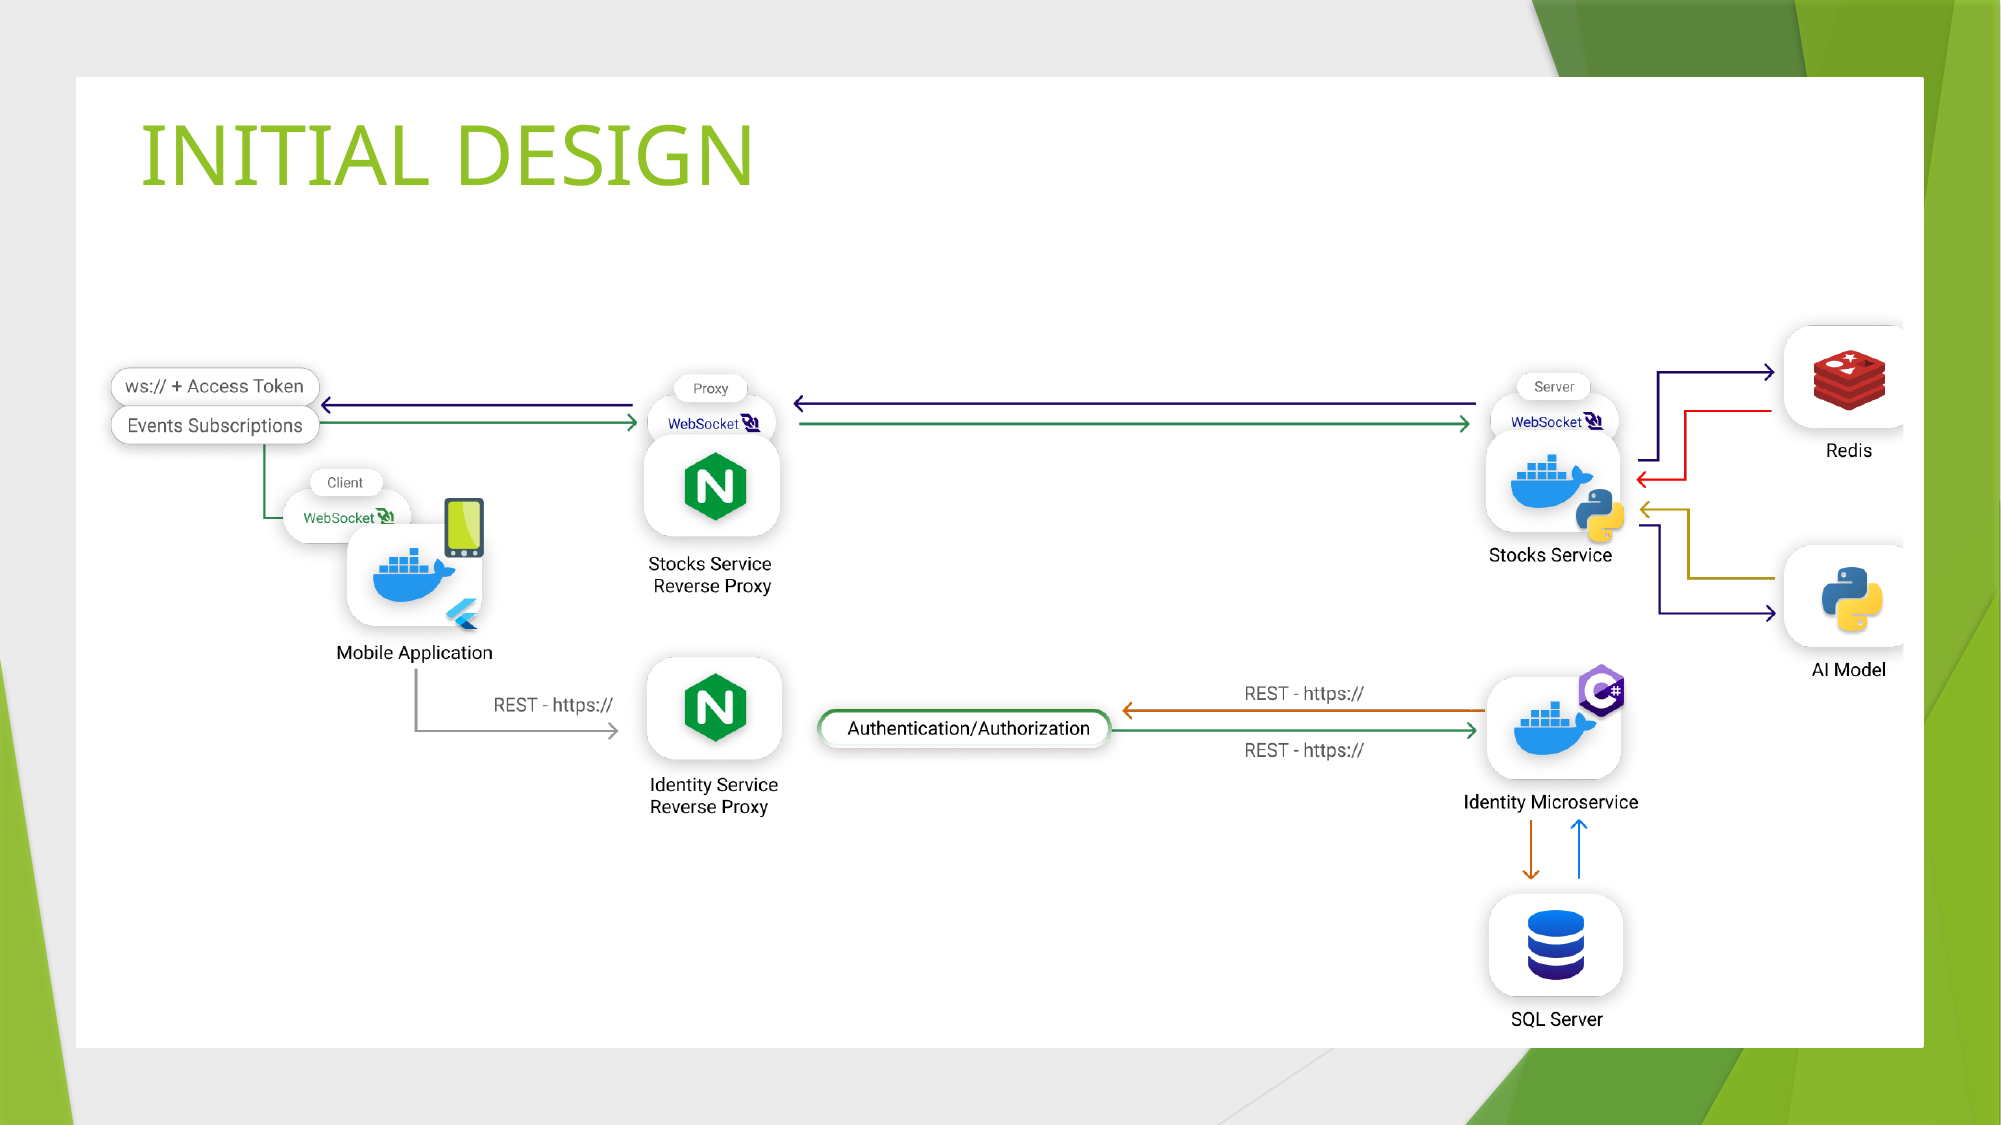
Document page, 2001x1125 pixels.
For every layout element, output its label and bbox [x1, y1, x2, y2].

picture [92, 93, 1904, 1030]
text_box [0, 0, 2000, 1125]
